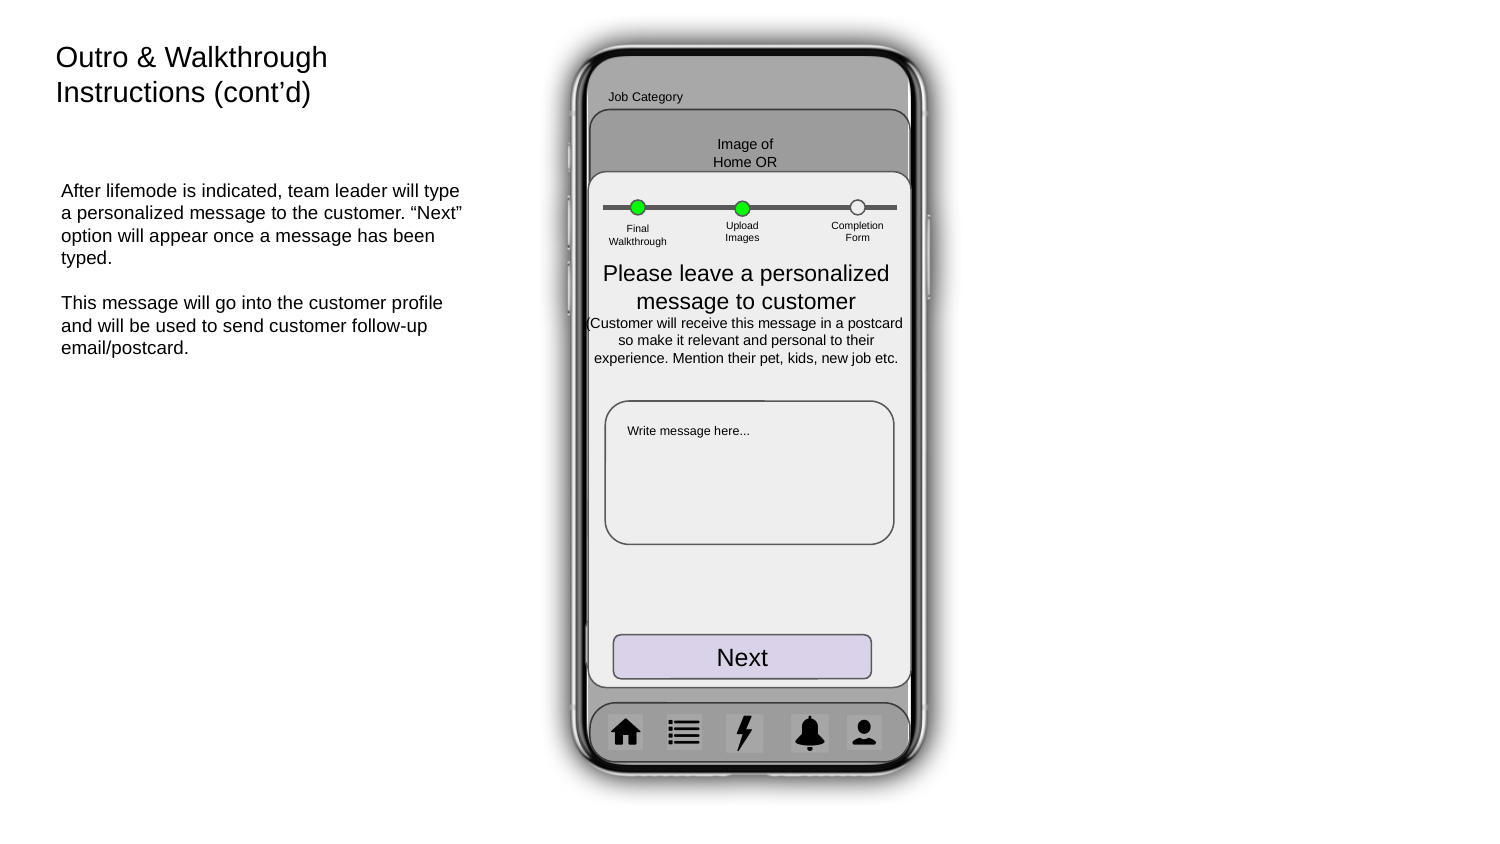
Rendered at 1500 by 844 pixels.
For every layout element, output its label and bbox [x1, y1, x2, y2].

text_box [589, 78, 911, 310]
picture [537, 13, 963, 808]
text_box [588, 491, 909, 545]
text_box [46, 163, 481, 844]
text_box [589, 702, 911, 763]
text_box [40, 23, 439, 145]
